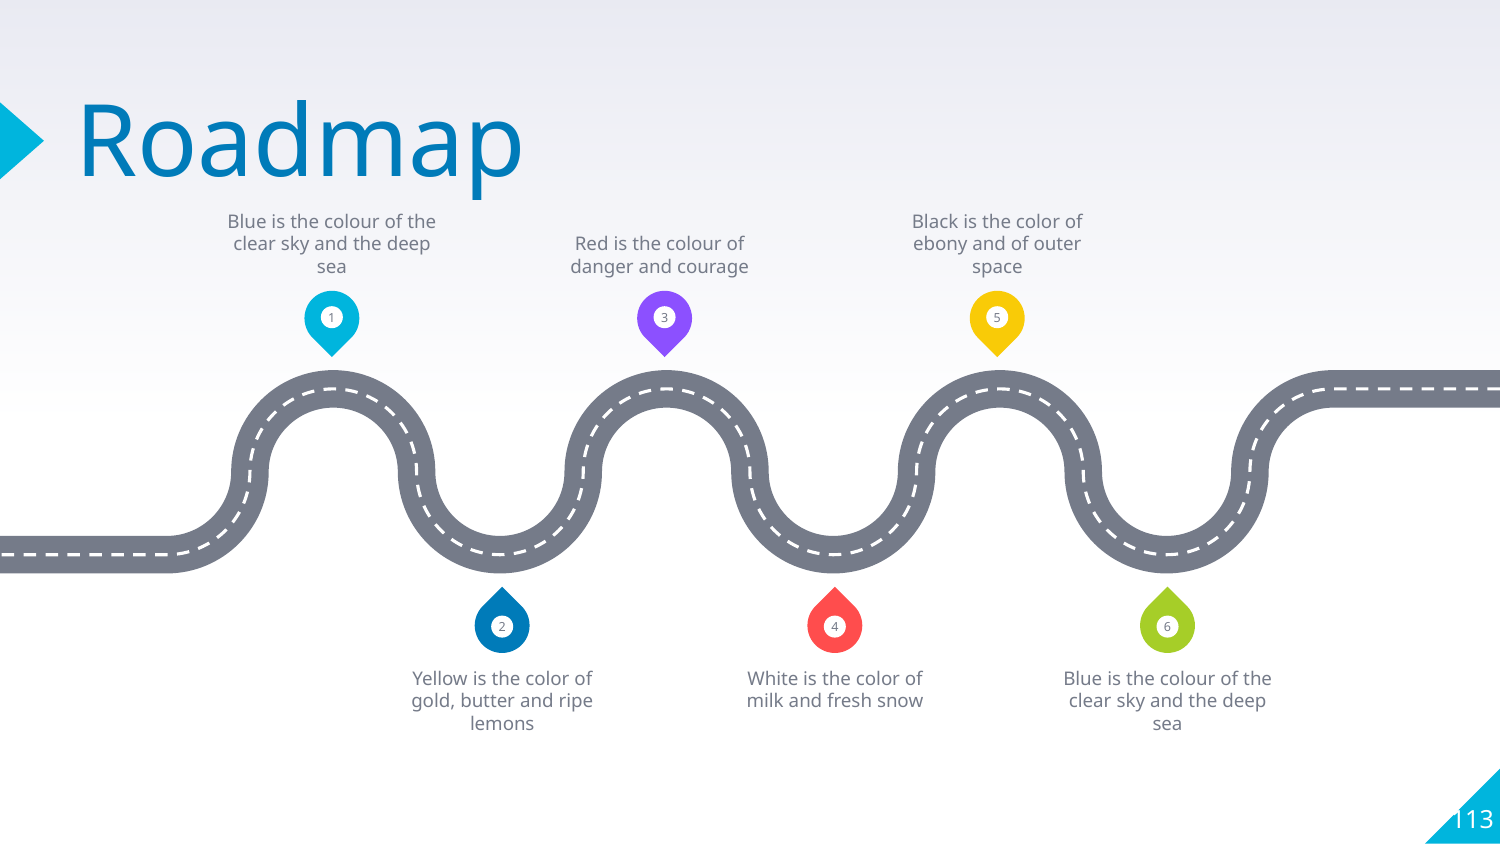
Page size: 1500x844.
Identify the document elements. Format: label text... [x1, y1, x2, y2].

text_box Blue is the colour of the clear sky and the deep sea [1062, 666, 1273, 755]
text_box Blue is the colour of the clear sky and the deep sea [226, 189, 438, 278]
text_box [625, 279, 704, 358]
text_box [958, 279, 1037, 358]
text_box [292, 279, 371, 358]
text_box White is the color of milk and fresh snow [729, 666, 941, 755]
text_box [795, 586, 874, 665]
text_box Red is the colour of danger and courage [553, 189, 765, 278]
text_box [463, 586, 542, 665]
text_box Yellow is the color of gold, butter and ripe lemons [396, 666, 608, 755]
title Roadmap [75, 99, 1001, 277]
text_box [0, 388, 1500, 555]
text_box Black is the color of ebony and of outer space [891, 189, 1103, 278]
slide_number 113 [1418, 760, 1494, 838]
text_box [1128, 586, 1207, 665]
